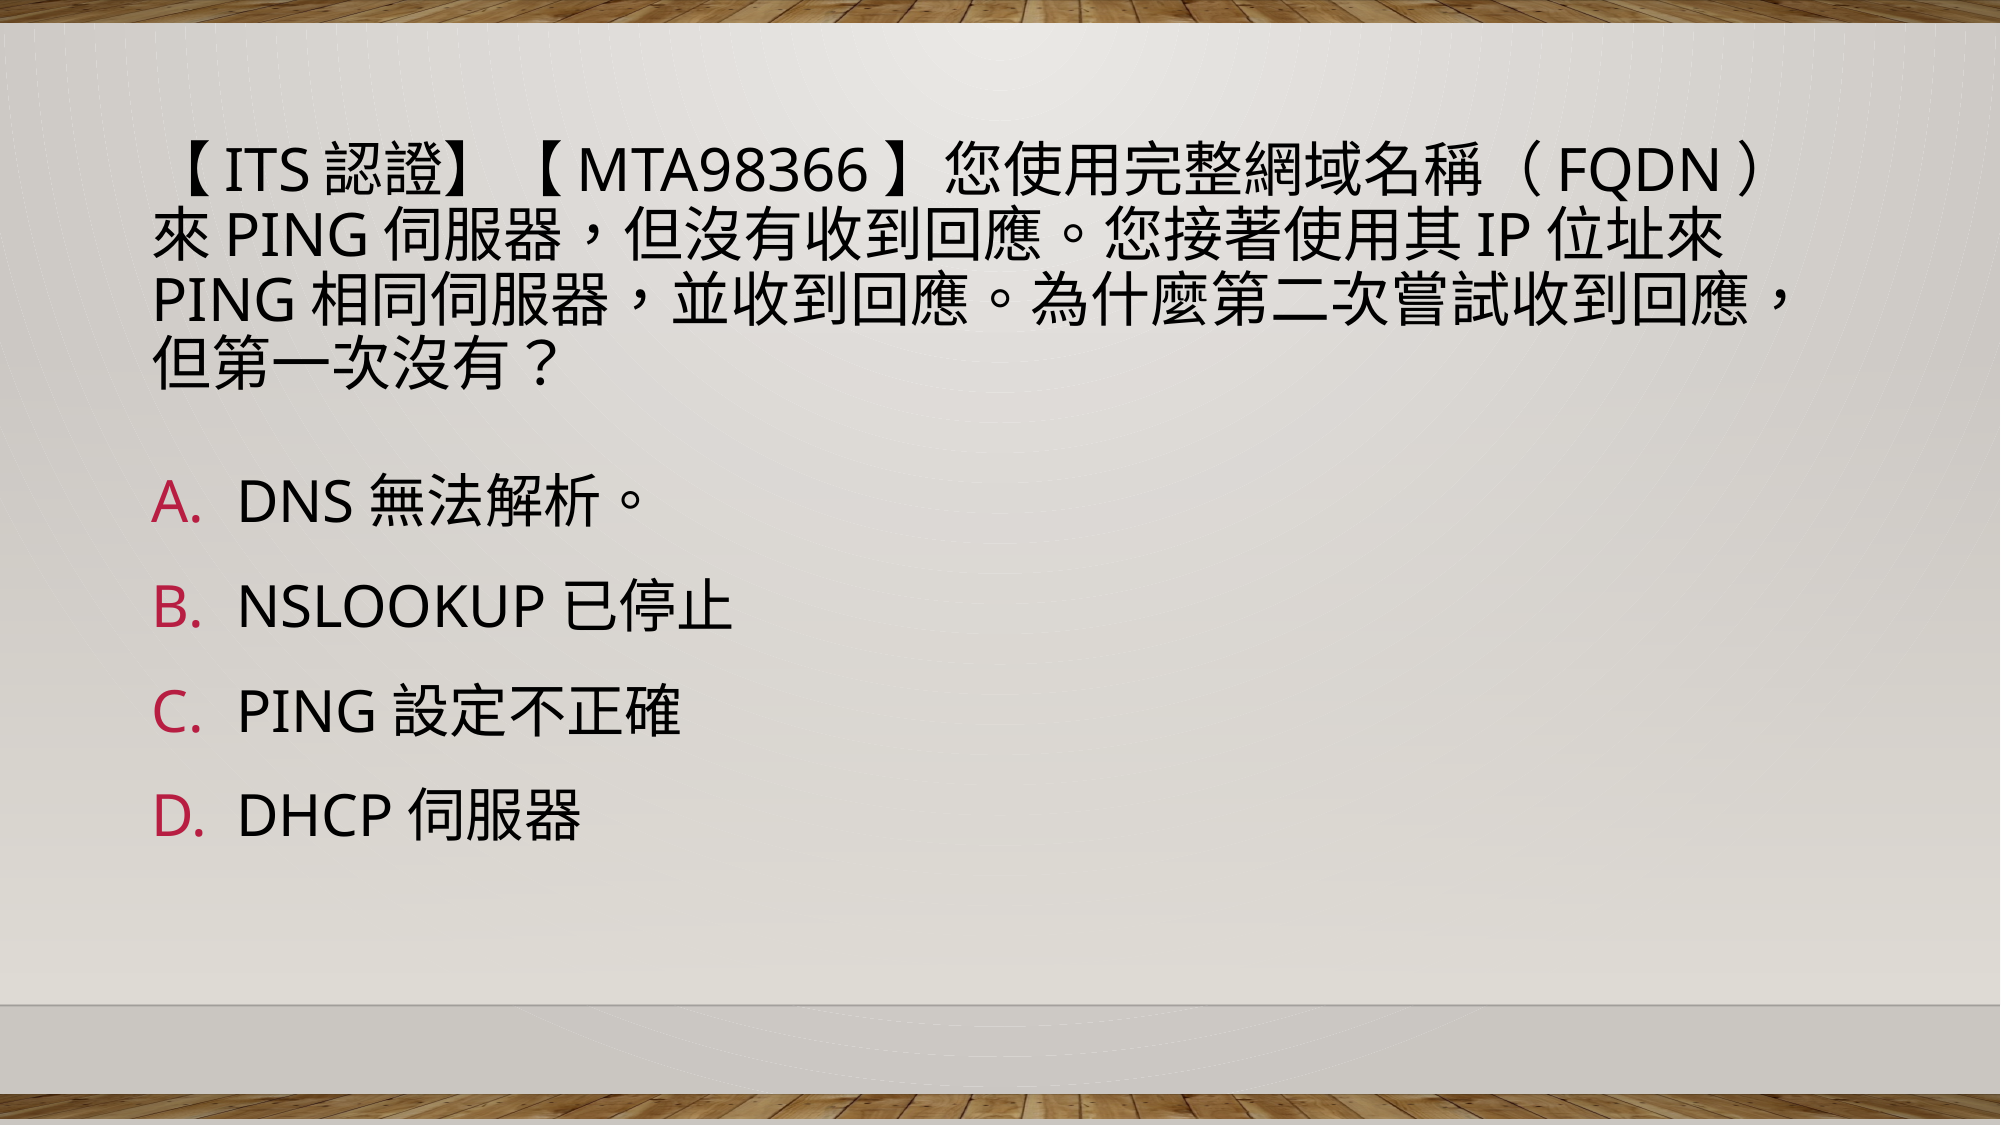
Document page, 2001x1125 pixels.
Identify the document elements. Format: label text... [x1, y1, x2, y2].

list DNS無法解析。 NSLOOKUP已停止 PING設定不正確 DHCP伺服器 [136, 443, 1868, 897]
picture [0, 0, 2000, 23]
title 【ITS認證】【MTA98366】您使用完整網域名稱（FQDN）來PING伺服器，但沒有收到回應。您接著使用其IP位址來PING相同伺服器，並收到回應。為什麼第二次嘗試收到回應，但第一次沒有？ [136, 131, 1868, 408]
picture [0, 1094, 2000, 1119]
